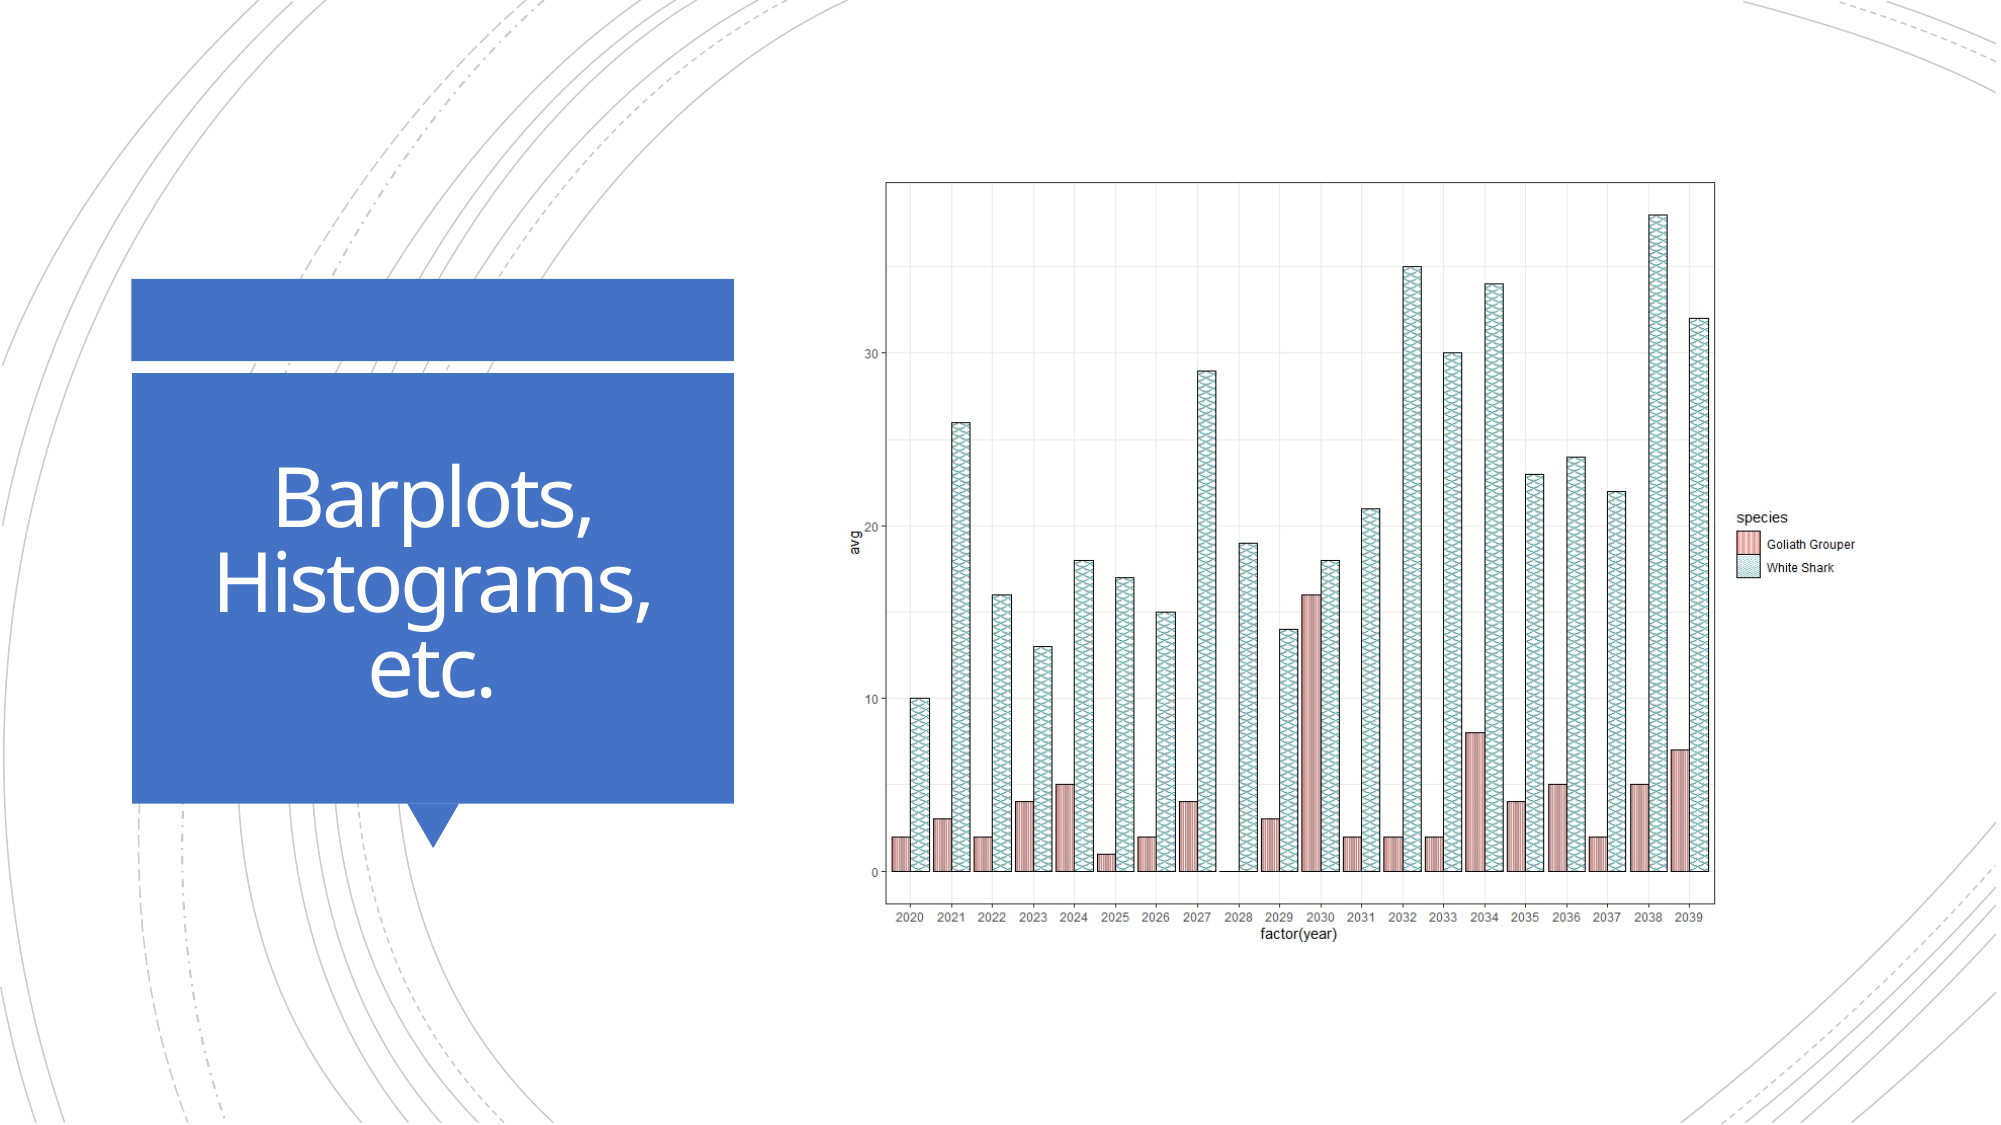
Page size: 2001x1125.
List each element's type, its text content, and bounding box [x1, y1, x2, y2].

title Barplots, Histograms, etc. [145, 385, 720, 789]
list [839, 175, 1871, 949]
